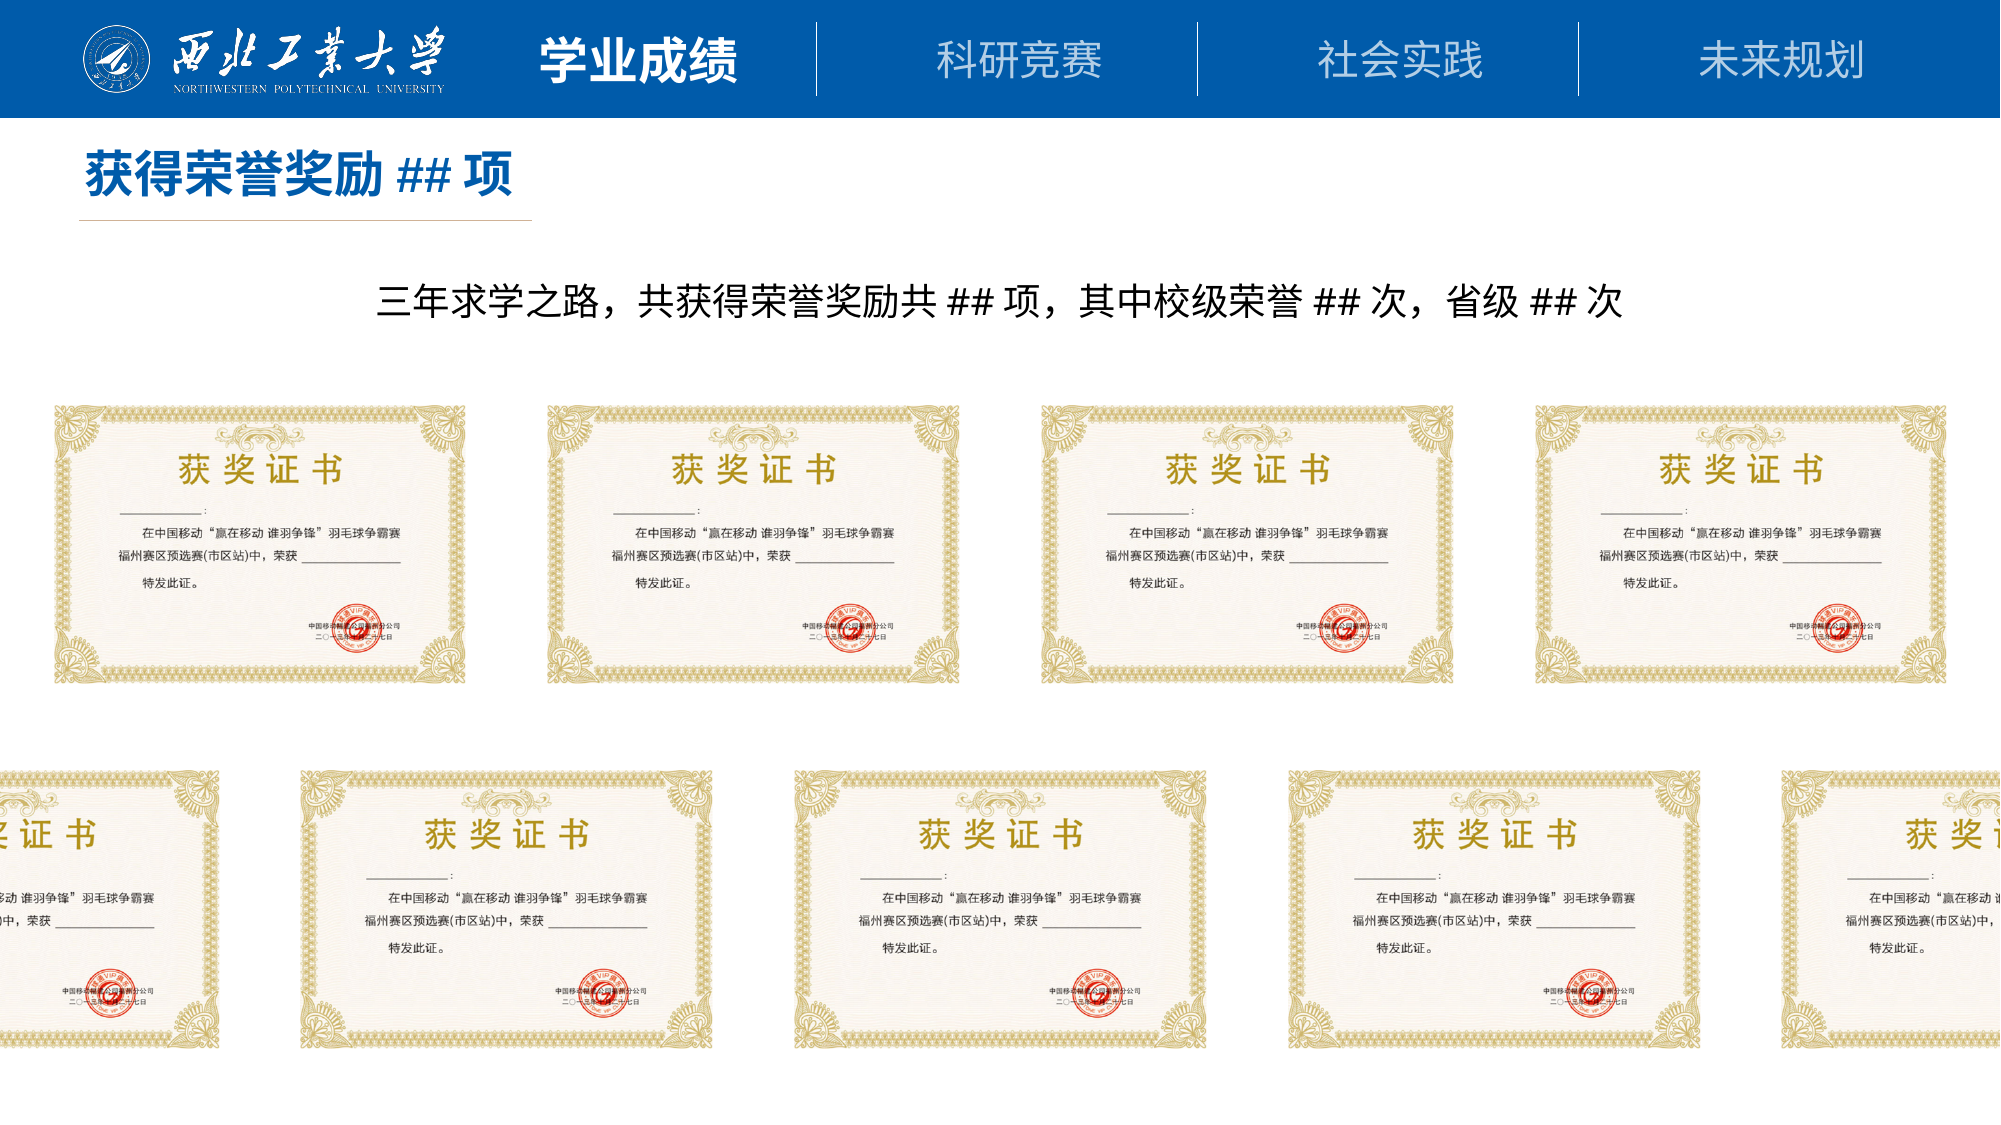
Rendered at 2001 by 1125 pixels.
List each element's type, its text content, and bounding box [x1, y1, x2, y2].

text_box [434, 7, 1960, 111]
text_box 三年求学之路，共获得荣誉奖励共##项，其中校级荣誉##次，省级##次 [80, 248, 1919, 331]
title 获得荣誉奖励##项 [72, 143, 872, 210]
picture [83, 25, 445, 93]
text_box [0, 389, 2000, 1065]
text_box [0, 0, 2000, 119]
